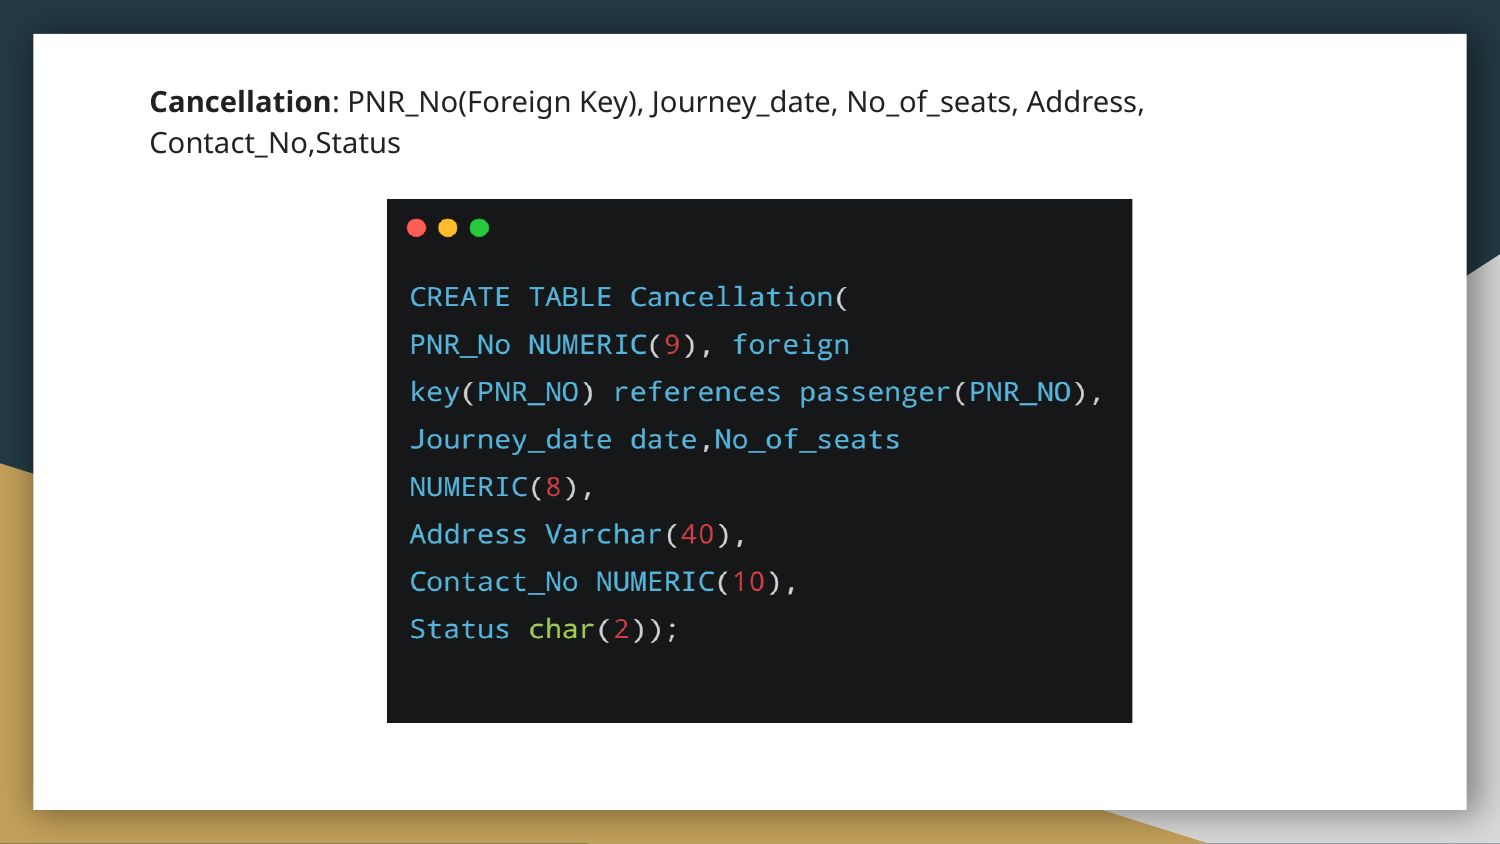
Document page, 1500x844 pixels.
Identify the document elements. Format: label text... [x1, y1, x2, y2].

list Cancellation: PNR_No(Foreign Key), Journey_date, No_of_seats, Address, Contact_No,Status [134, 63, 1366, 466]
picture [386, 198, 1133, 723]
